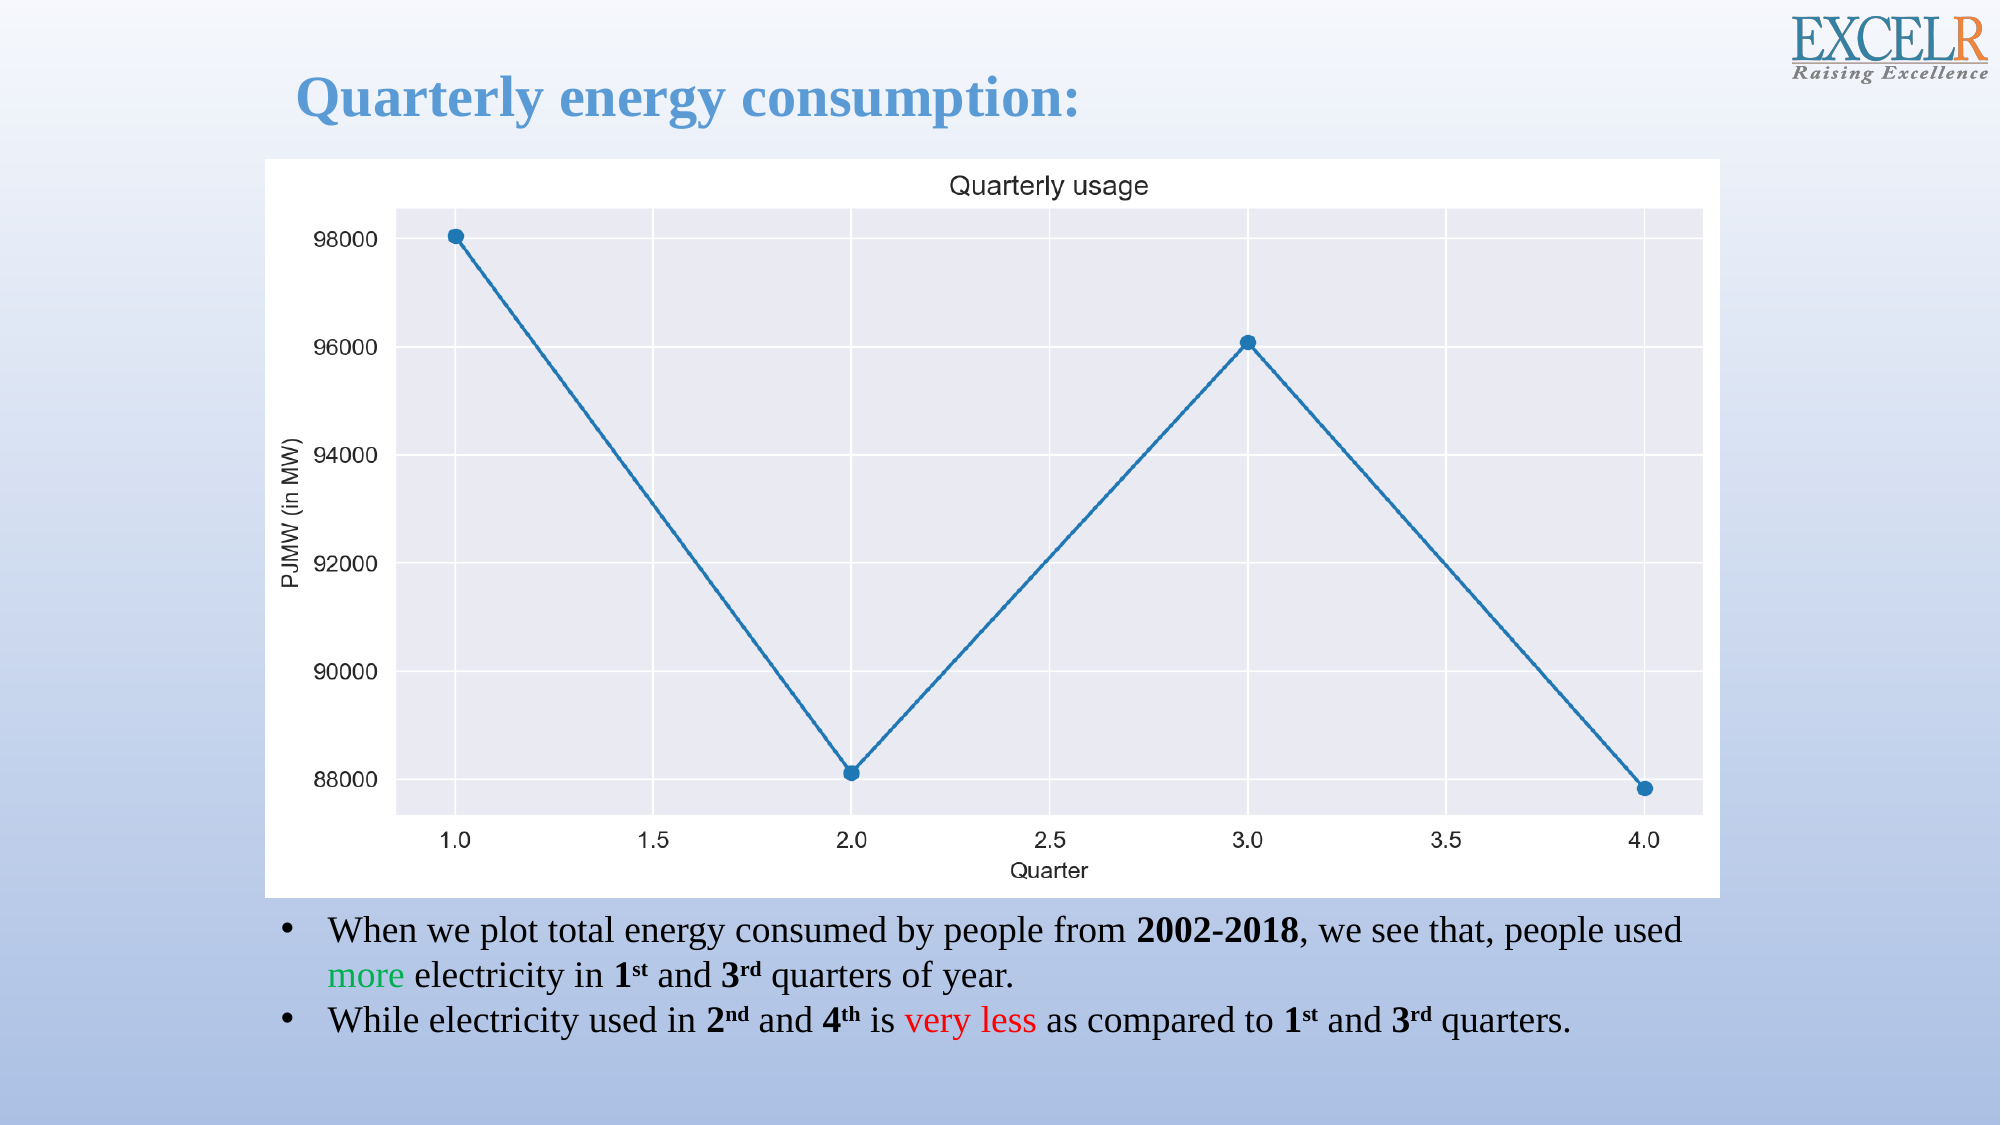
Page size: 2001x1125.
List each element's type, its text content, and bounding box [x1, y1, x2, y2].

picture [1792, 16, 1988, 84]
text_box Quarterly energy consumption: [280, 50, 1187, 136]
text_box When we plot total energy consumed by people from 2002-2018, we see that, people used more electricity in 1st and 3rd quarters of year. While electricity used in 2nd and 4th is very less as compared to 1st and 3rd quarters. [265, 898, 1720, 1048]
picture [265, 159, 1720, 898]
